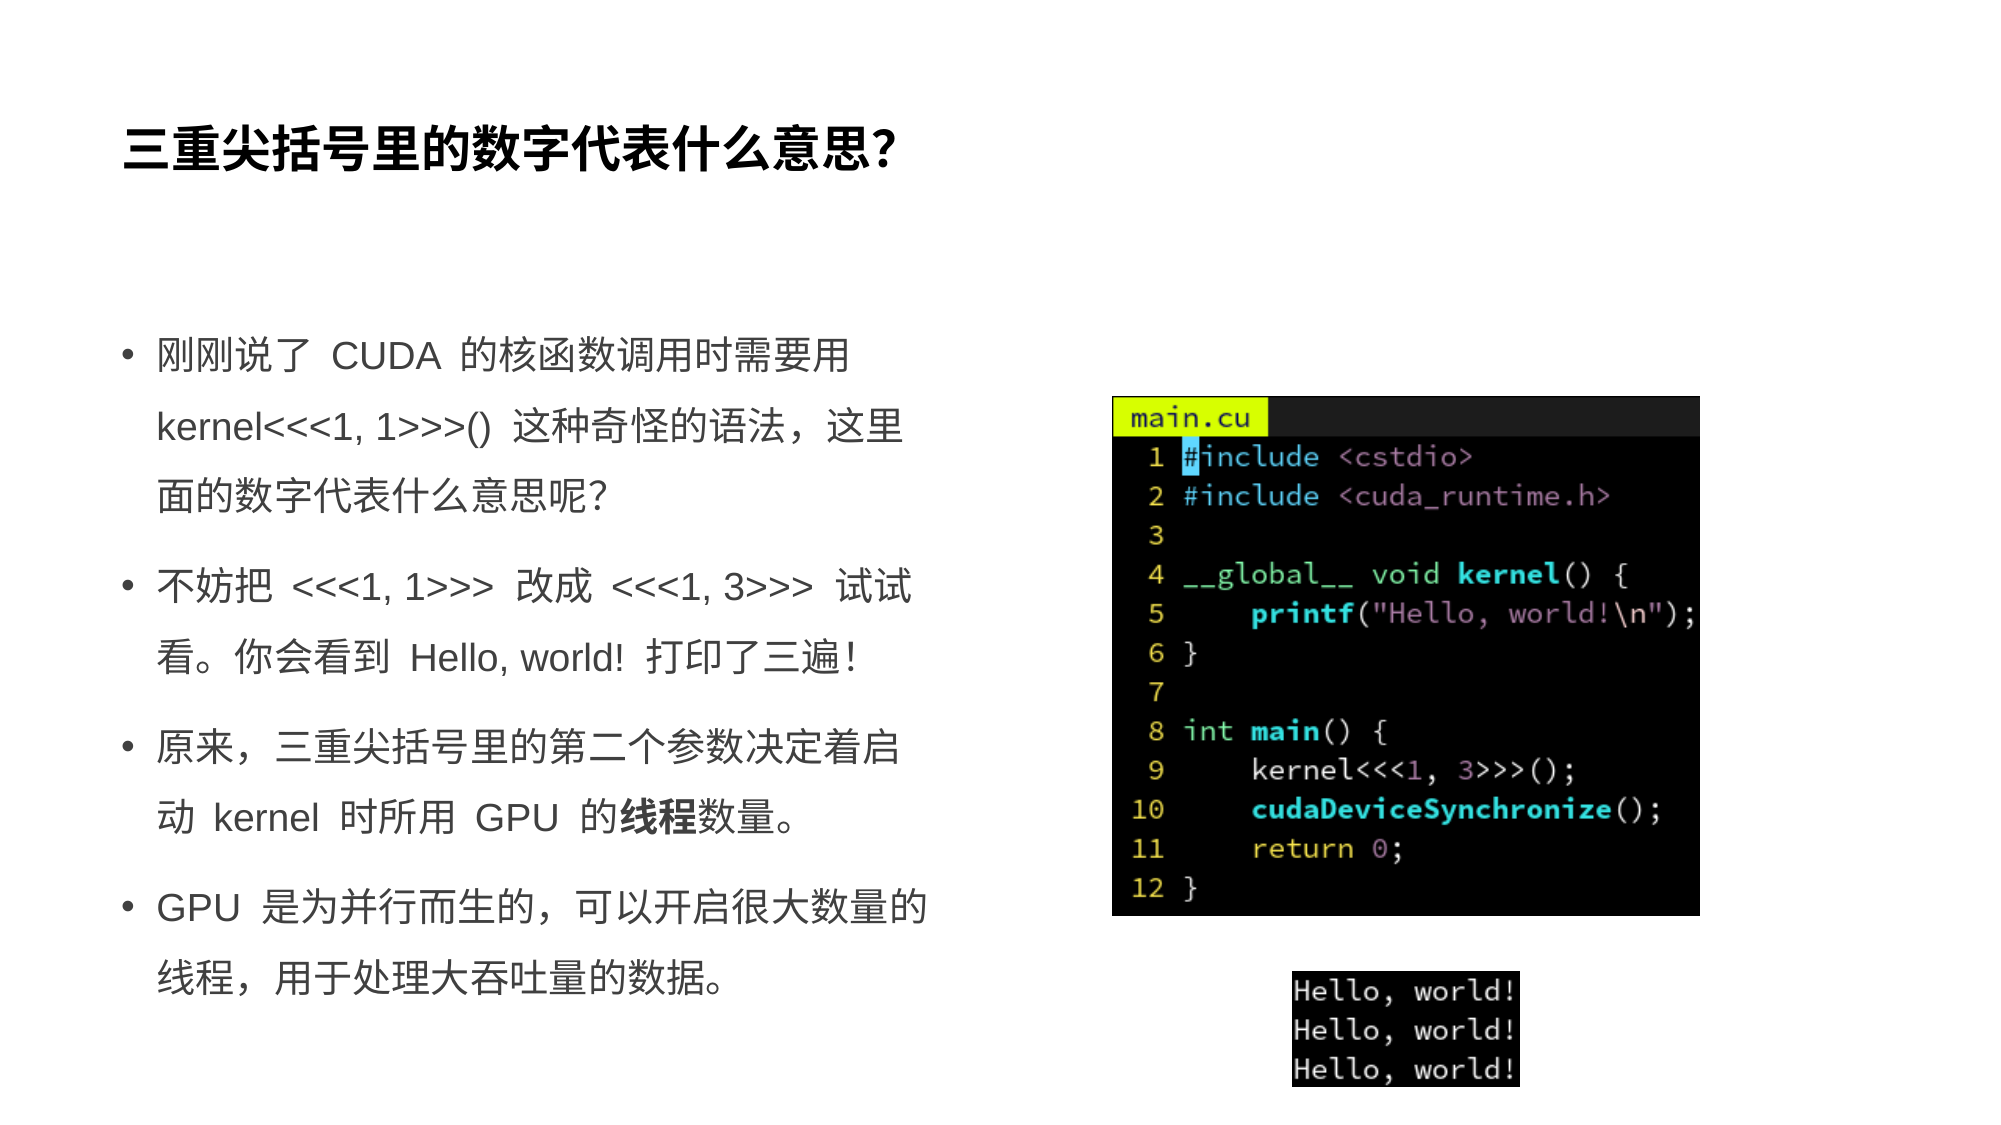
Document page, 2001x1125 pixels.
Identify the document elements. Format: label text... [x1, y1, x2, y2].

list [1112, 396, 1700, 916]
picture [1292, 971, 1520, 1087]
title 三重尖括号里的数字代表什么意思？ [106, 42, 1832, 260]
list 刚刚说了 CUDA 的核函数调用时需要用 kernel<<<1, 1>>>() 这种奇怪的语法，这里面的数字代表什么意思呢？ 不妨把 <<<1, 1>>> 改成 <<<1, 3>>> 试试看。你会看到 Hello, world! 打印了三遍！ 原来，三重尖括号里的第二个参数决定着启动 kernel 时所用 GPU 的线程数量。 GPU 是为并行而生的，可以开启很大数量的线程，用于处理大吞吐量的数据。 [106, 299, 957, 1014]
